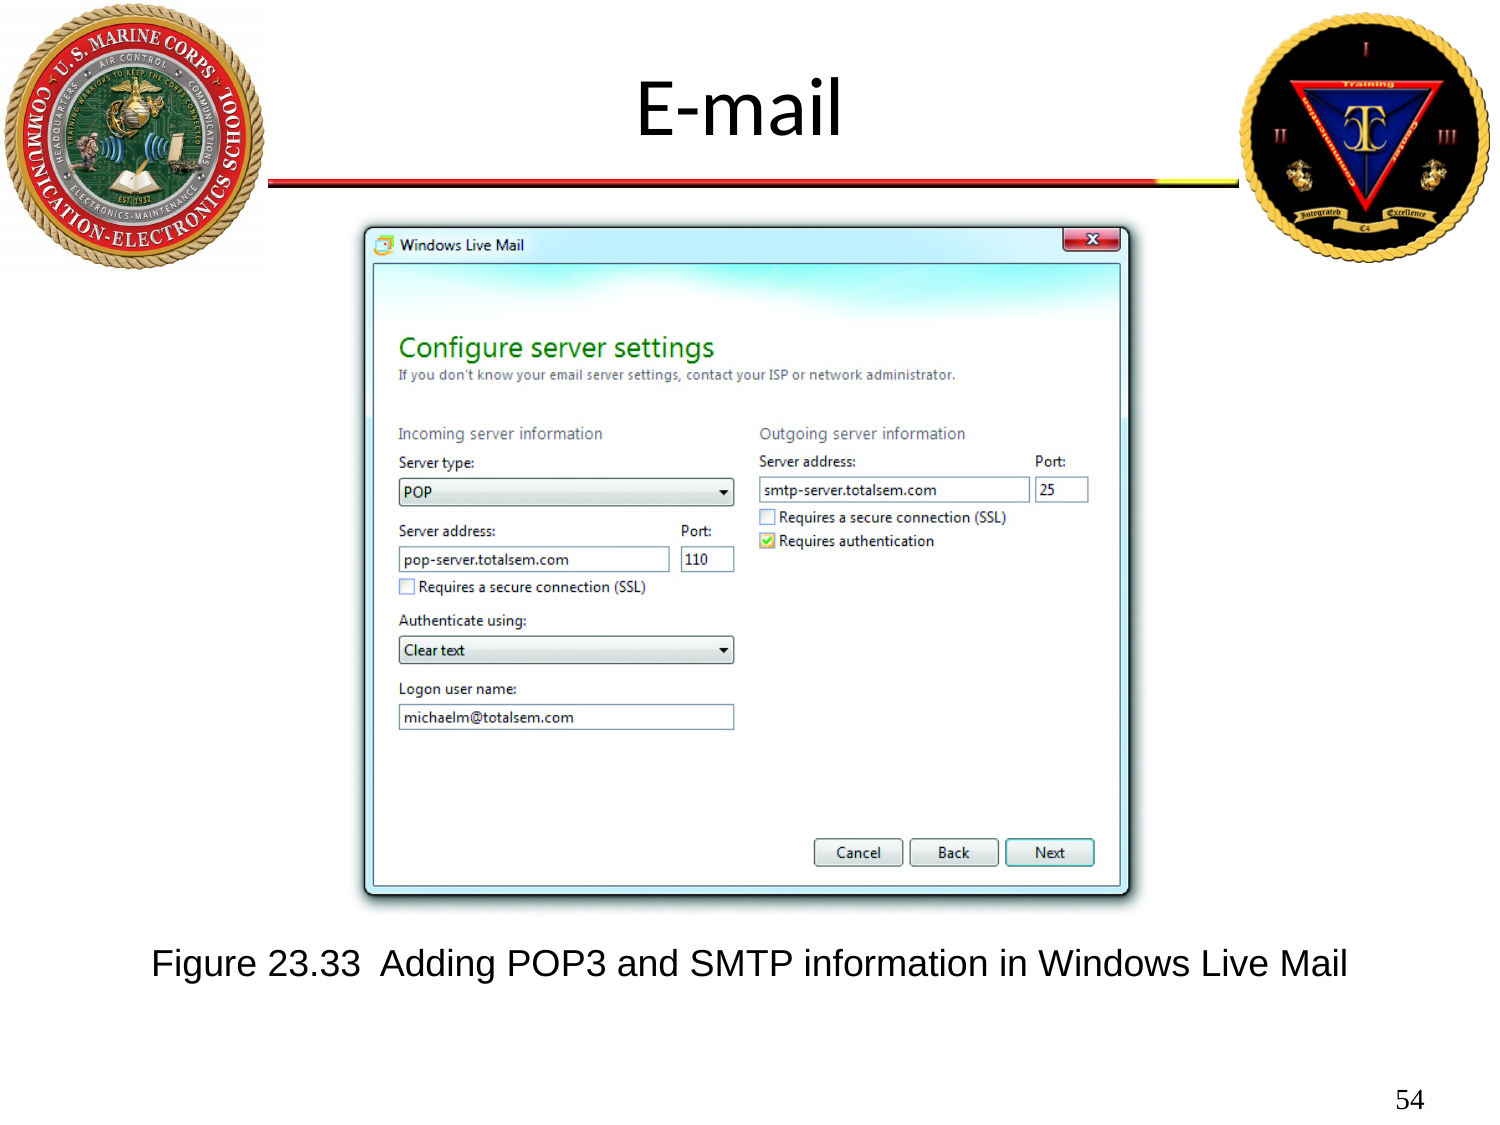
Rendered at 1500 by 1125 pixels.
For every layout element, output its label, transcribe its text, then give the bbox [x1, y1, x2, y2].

picture [0, 0, 268, 274]
picture [1239, 12, 1490, 263]
title E-mail [75, 45, 1425, 233]
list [348, 212, 1152, 919]
text_box Figure 23.33 Adding POP3 and SMTP information in Windows Live Mail [136, 935, 1364, 993]
